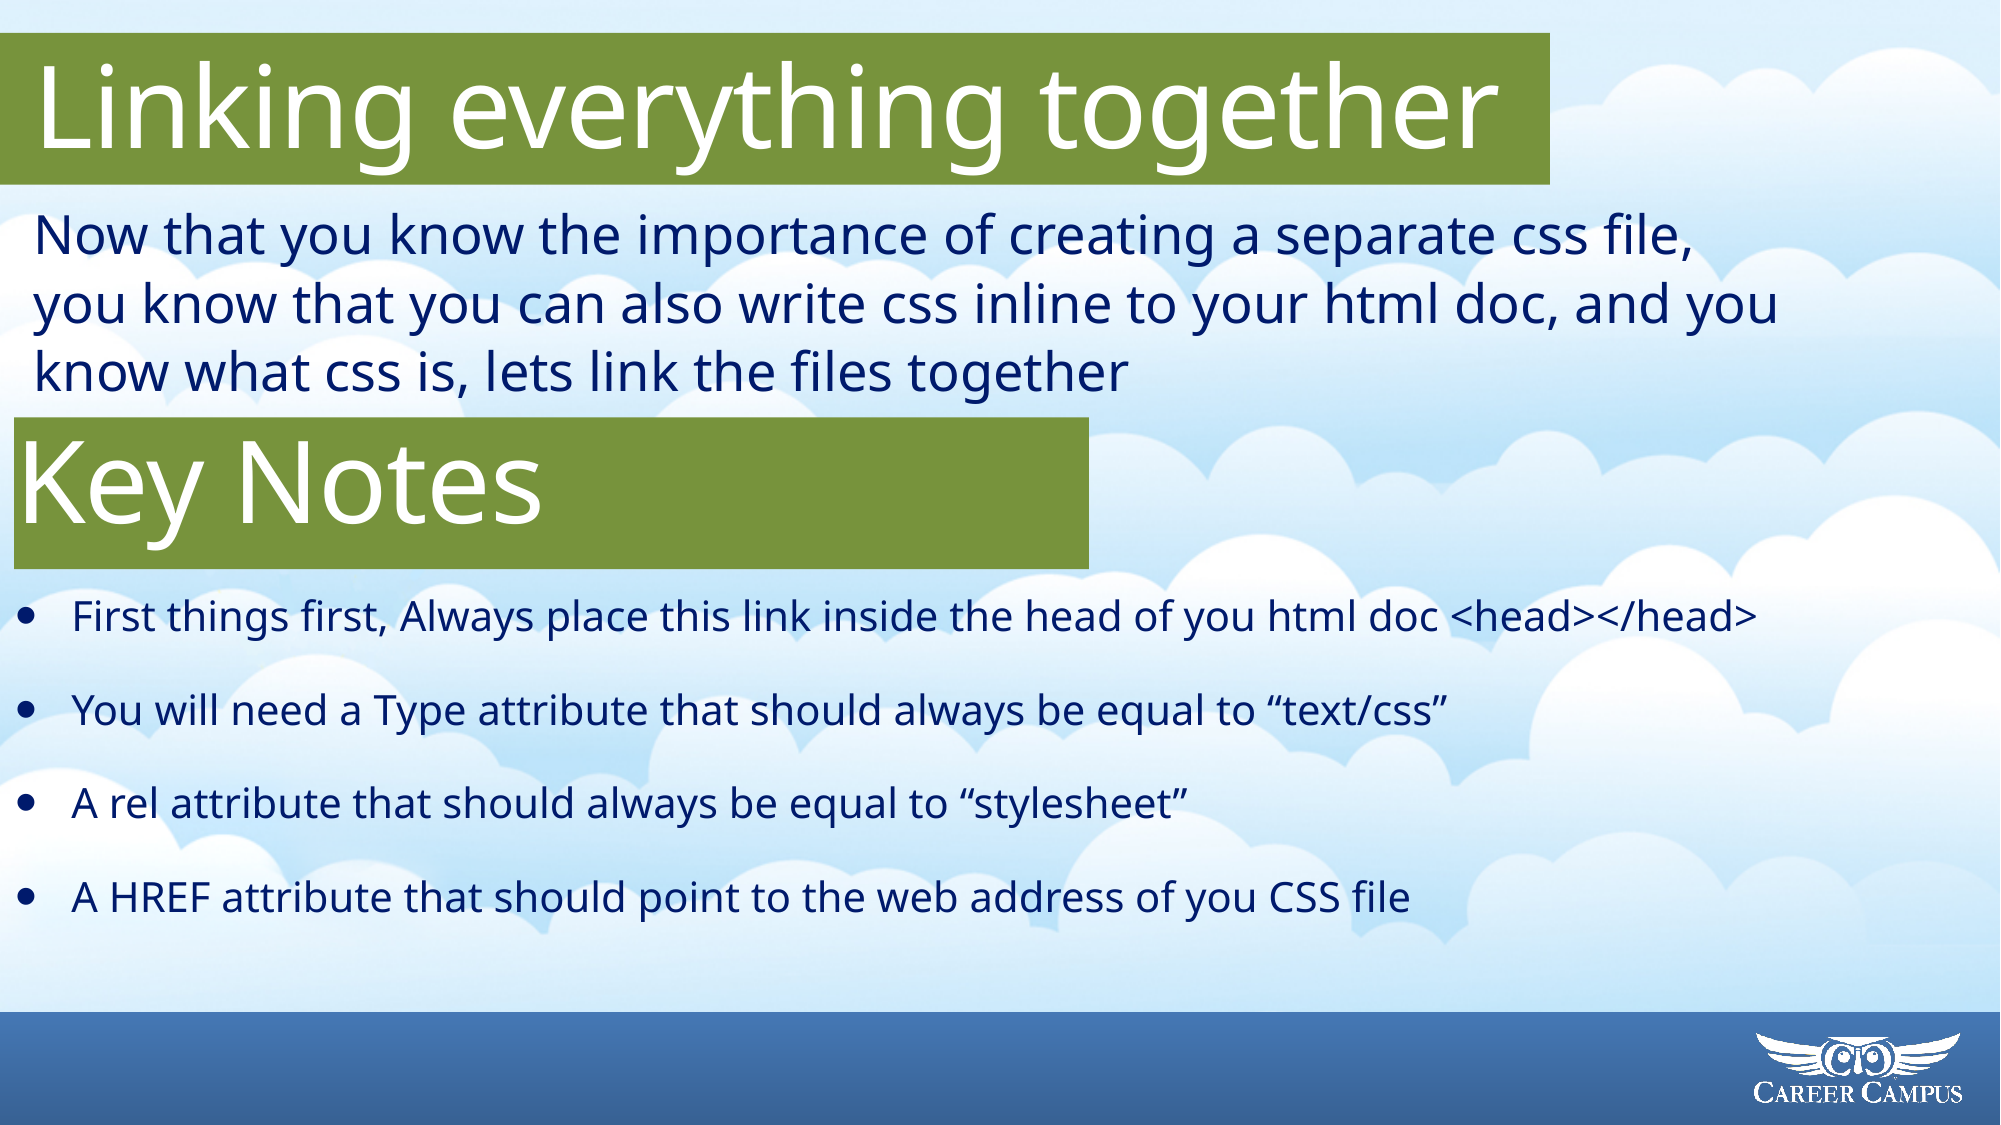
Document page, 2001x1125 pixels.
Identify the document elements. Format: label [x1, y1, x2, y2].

text_box [0, 0, 2000, 1125]
